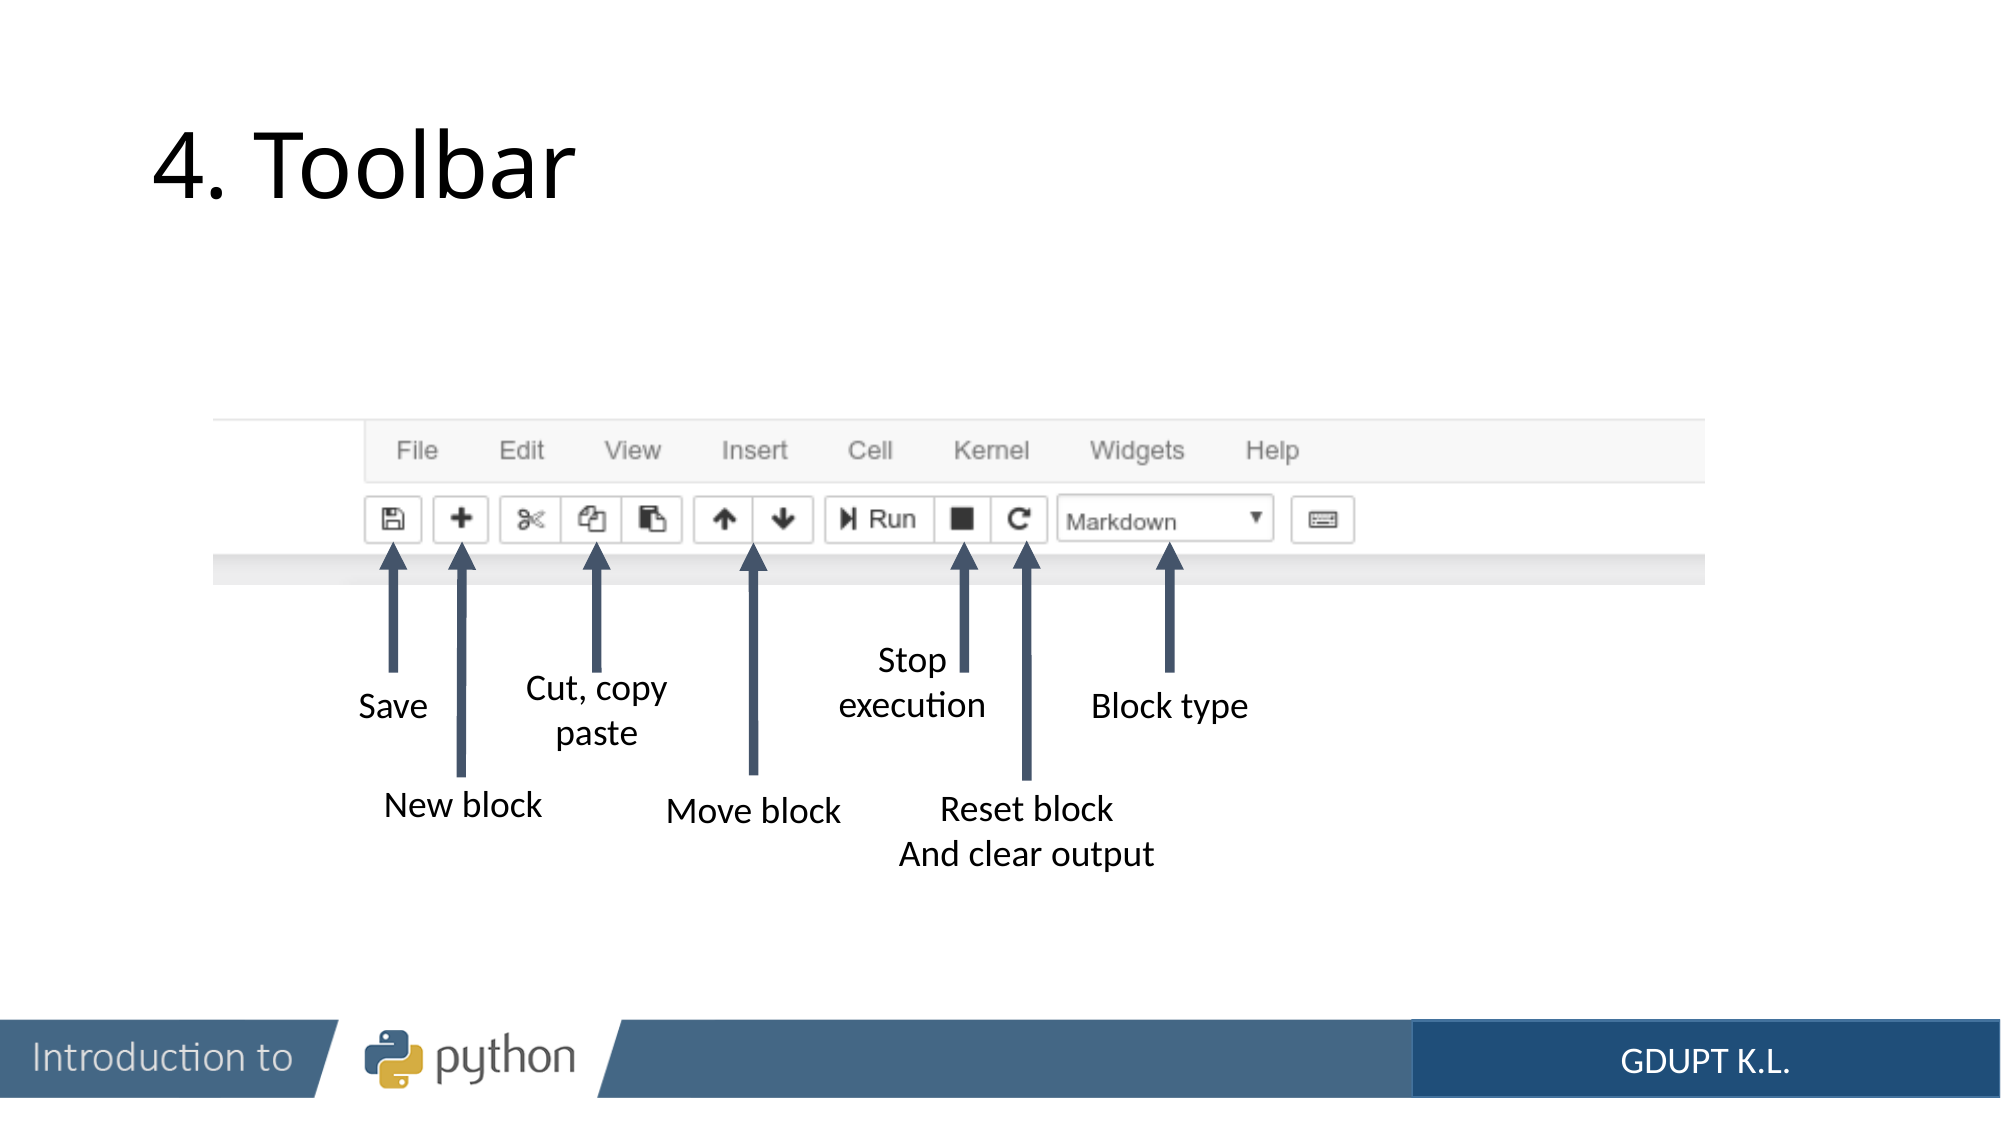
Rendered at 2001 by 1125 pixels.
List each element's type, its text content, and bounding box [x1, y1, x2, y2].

text_box New block [340, 772, 587, 833]
text_box Save [338, 673, 449, 734]
picture [0, 0, 2001, 1125]
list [213, 405, 1705, 585]
text_box Reset block And clear output [867, 775, 1187, 881]
text_box Move block [630, 778, 867, 839]
text_box Stop execution [1027, 627, 1036, 733]
text_box Stop execution [789, 627, 1026, 733]
text_box Cut, copy paste [463, 655, 741, 761]
text_box Block type [1047, 673, 1293, 734]
text_box Cut, copy paste [452, 655, 461, 761]
title 4. Toolbar [137, 59, 1863, 278]
